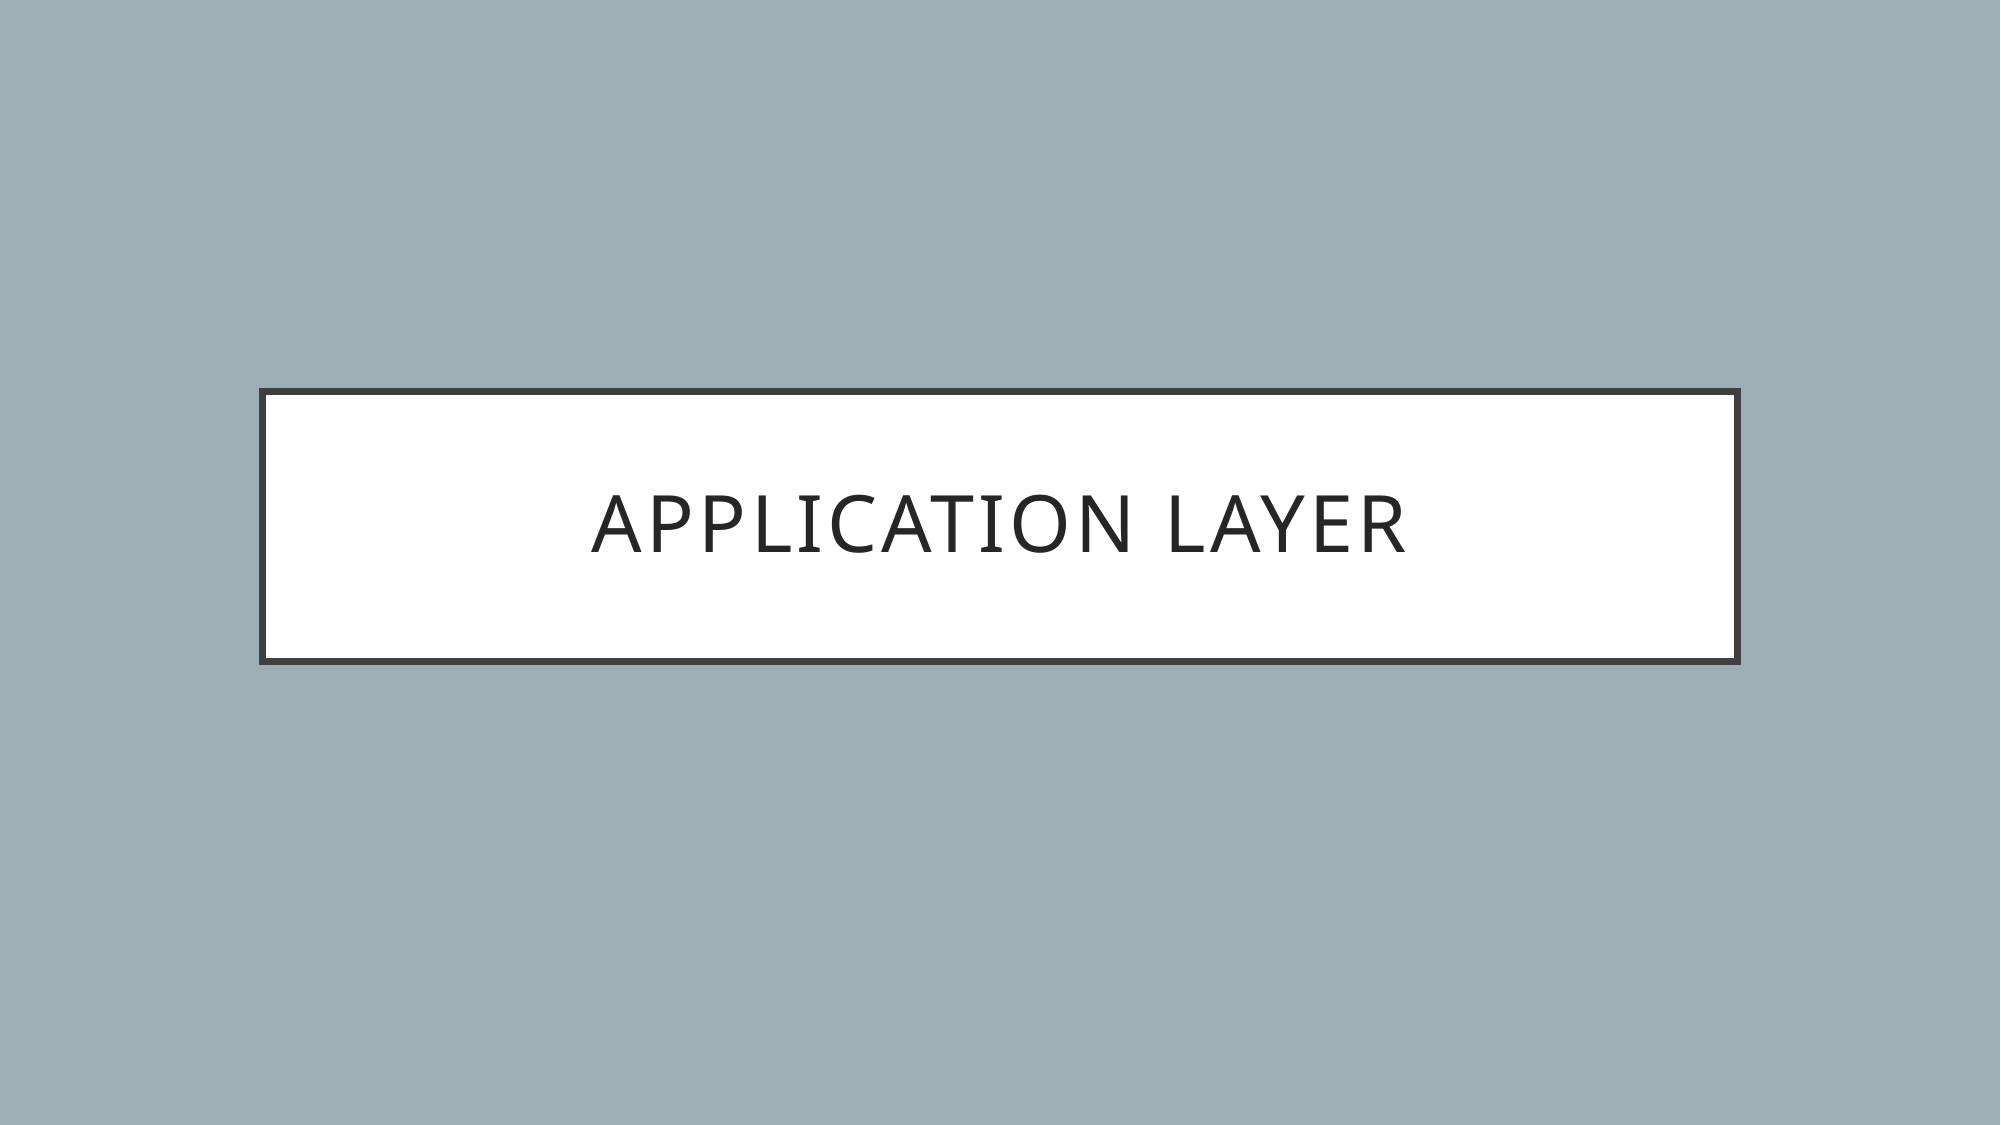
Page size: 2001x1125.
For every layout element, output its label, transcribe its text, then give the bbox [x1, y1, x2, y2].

title Application Layer [259, 388, 1741, 665]
